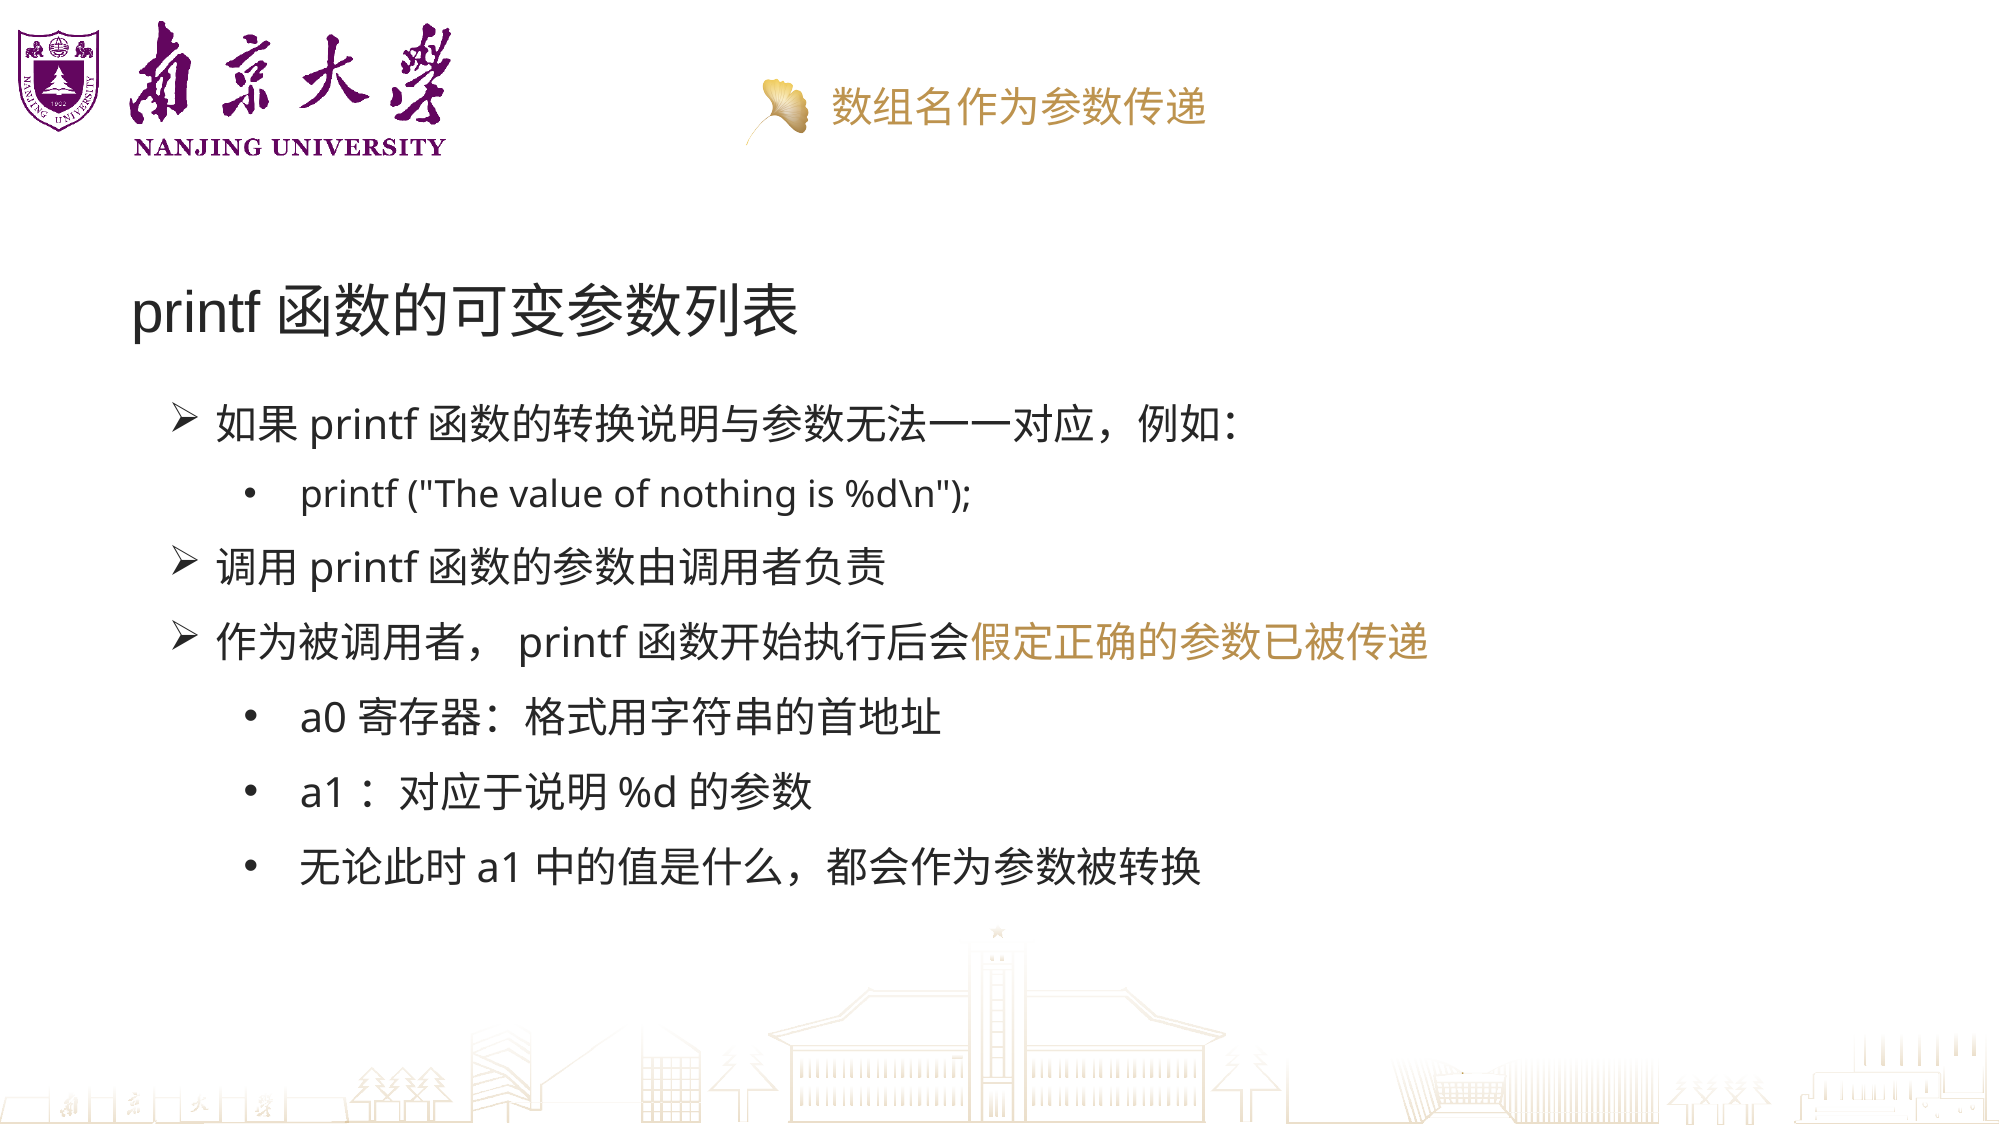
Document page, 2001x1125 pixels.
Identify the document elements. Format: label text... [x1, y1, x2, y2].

picture [731, 64, 830, 169]
picture [18, 21, 451, 160]
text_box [116, 249, 1711, 895]
text_box 数组名作为参数传递 [816, 73, 1338, 139]
